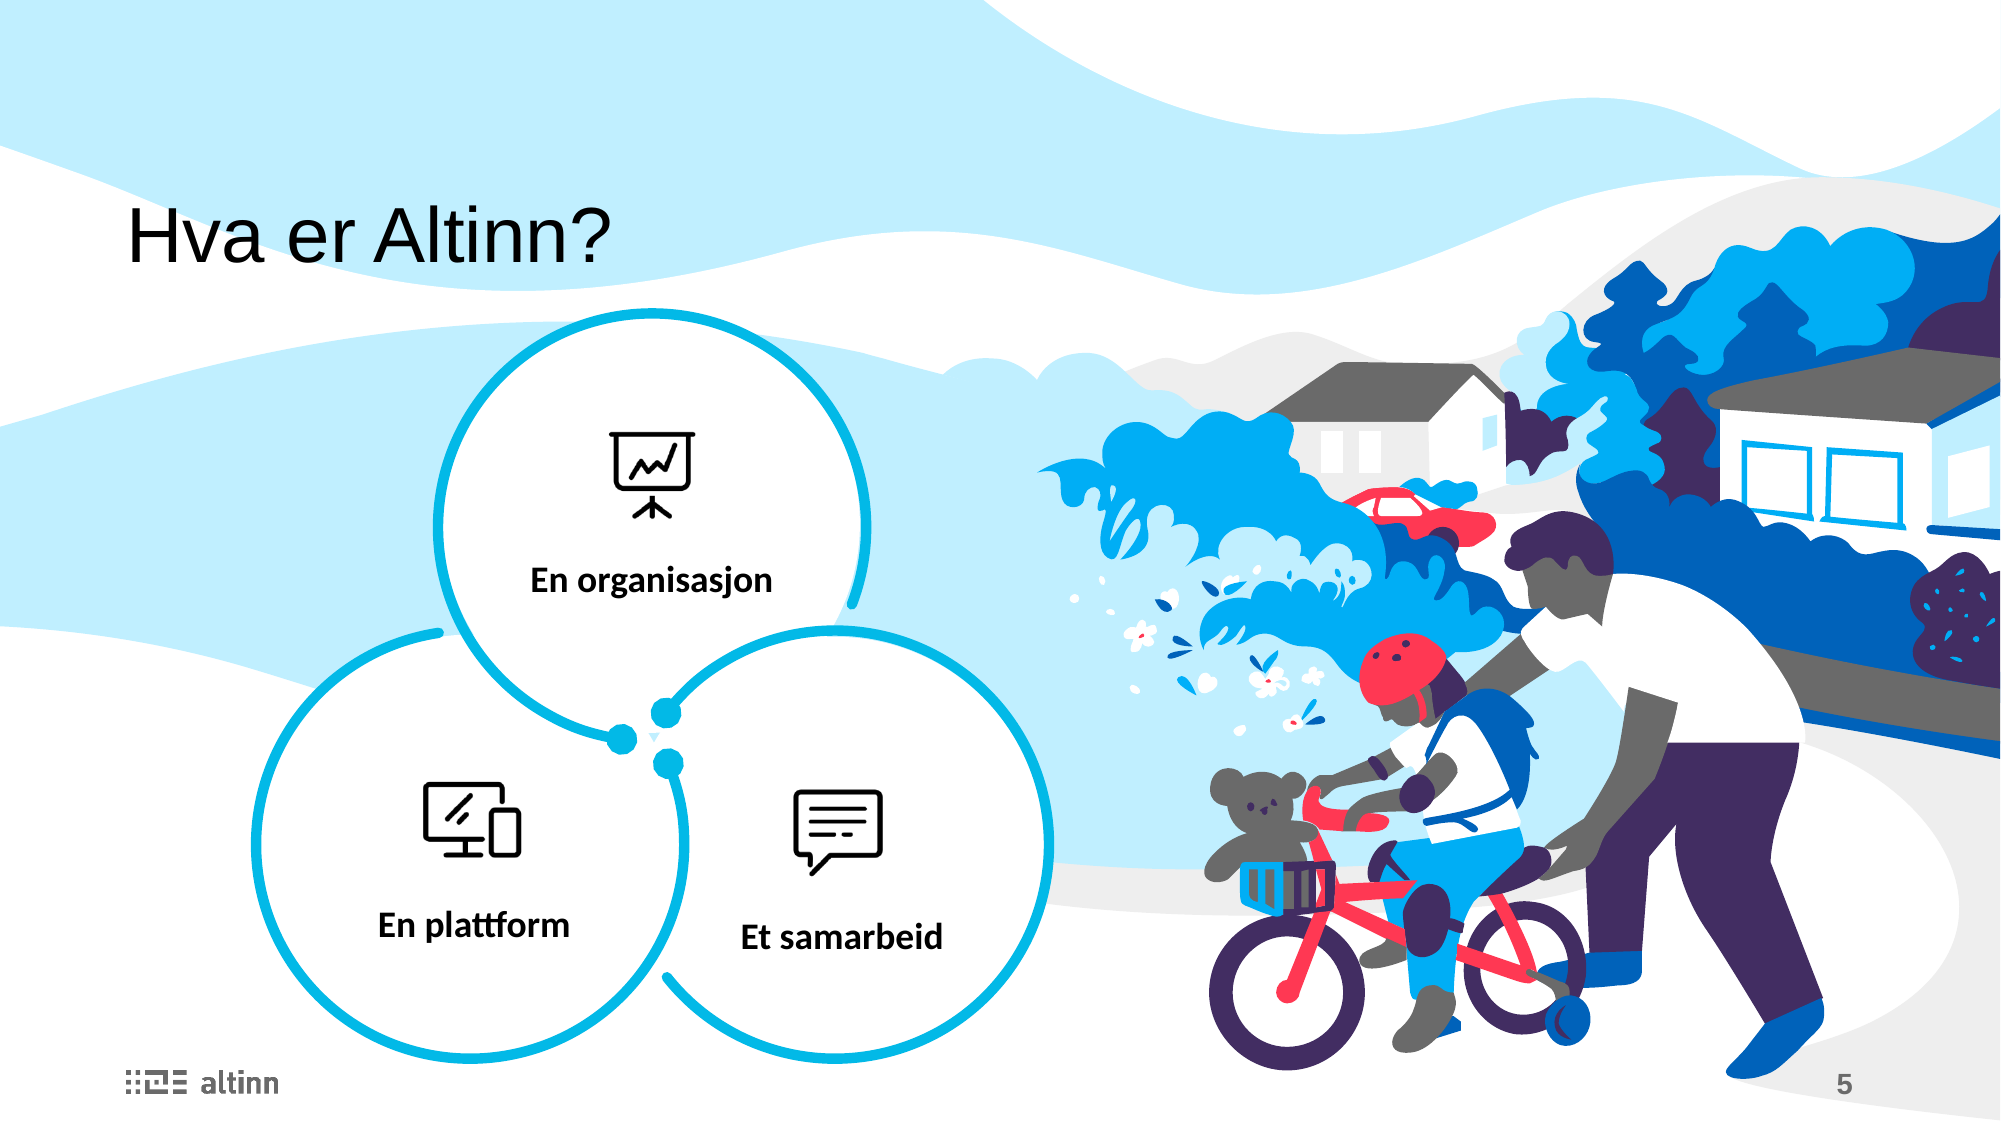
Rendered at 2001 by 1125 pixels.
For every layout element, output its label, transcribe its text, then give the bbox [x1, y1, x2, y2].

picture [126, 1070, 278, 1094]
title Hva er Altinn? [126, 90, 1544, 280]
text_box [256, 313, 1049, 1059]
slide_number 5 [1815, 1040, 1874, 1125]
